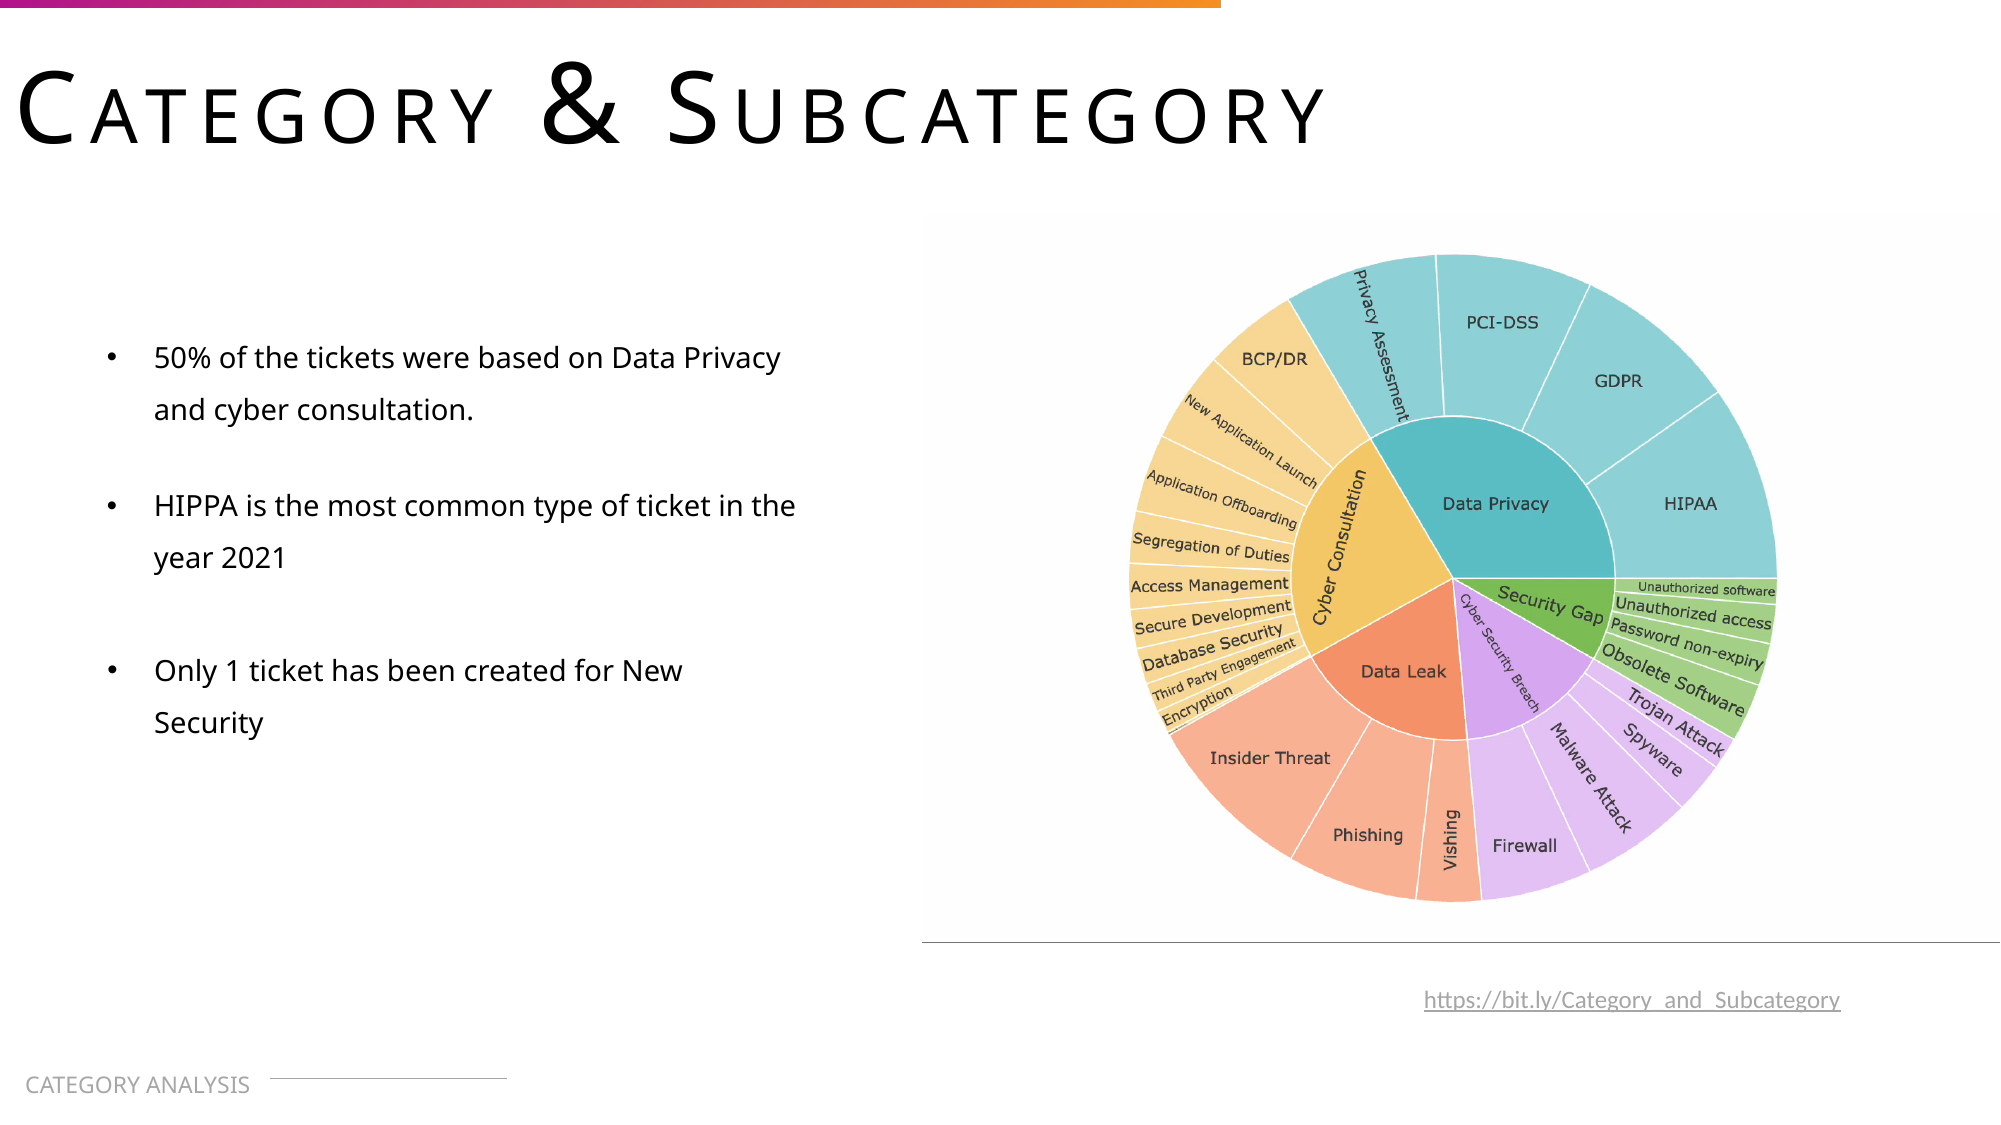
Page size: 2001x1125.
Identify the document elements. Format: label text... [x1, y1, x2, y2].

text_box [0, 0, 1222, 8]
text_box https://bit.ly/Category_and_Subcategory [1409, 976, 2000, 1021]
text_box Only 1 ticket has been created for New Security [92, 626, 813, 747]
text_box CATEGORY & SUBCATEGORY [0, 23, 1340, 174]
text_box CATEGORY ANALYSIS [10, 1021, 286, 1105]
text_box HIPPA is the most common type of ticket in the year 2021 [92, 462, 813, 583]
text_box 50% of the tickets were based on Data Privacy and cyber consultation. [92, 314, 813, 434]
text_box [921, 213, 2000, 944]
